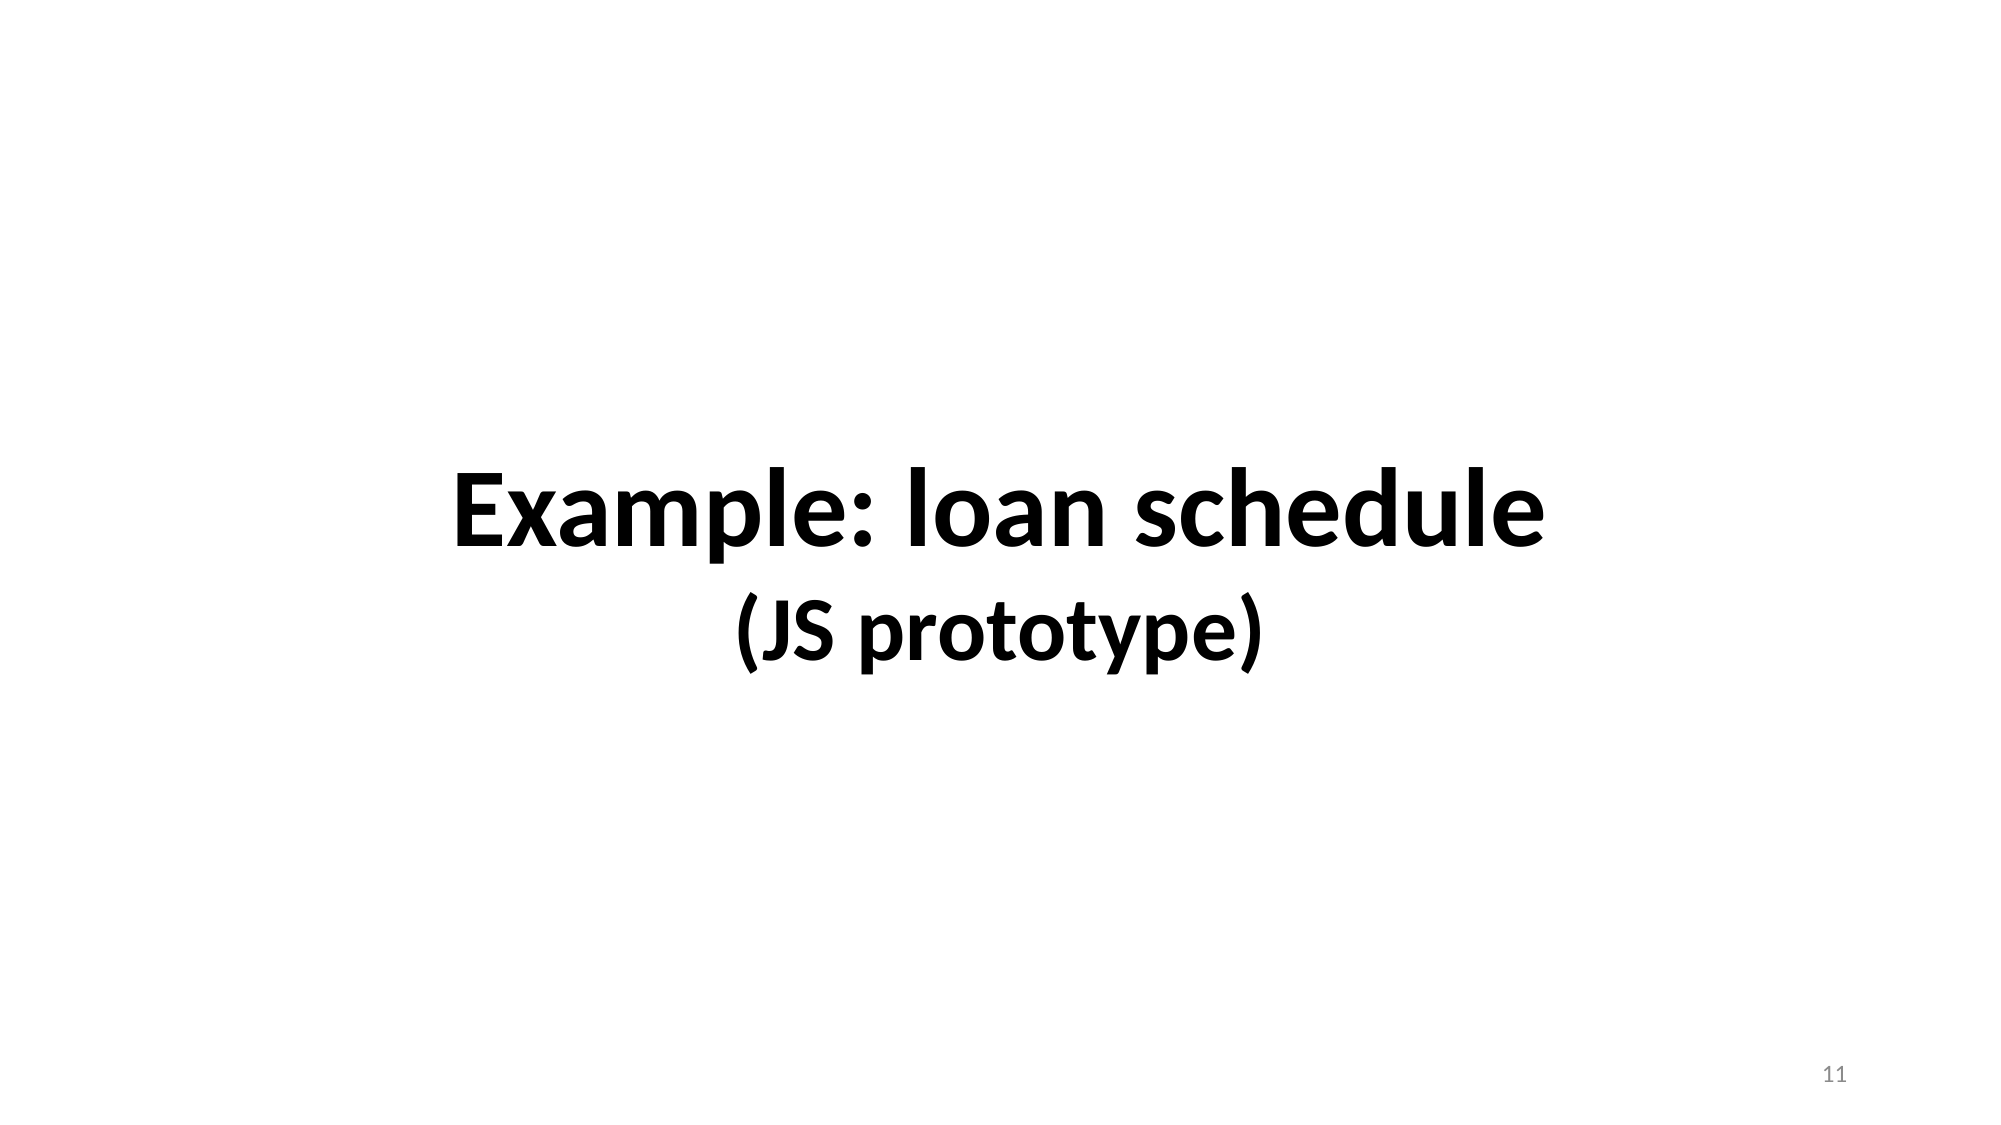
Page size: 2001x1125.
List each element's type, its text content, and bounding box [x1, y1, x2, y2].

text_box Example: loan schedule (JS prototype) [400, 426, 1599, 686]
slide_number 11 [1412, 1042, 1863, 1103]
